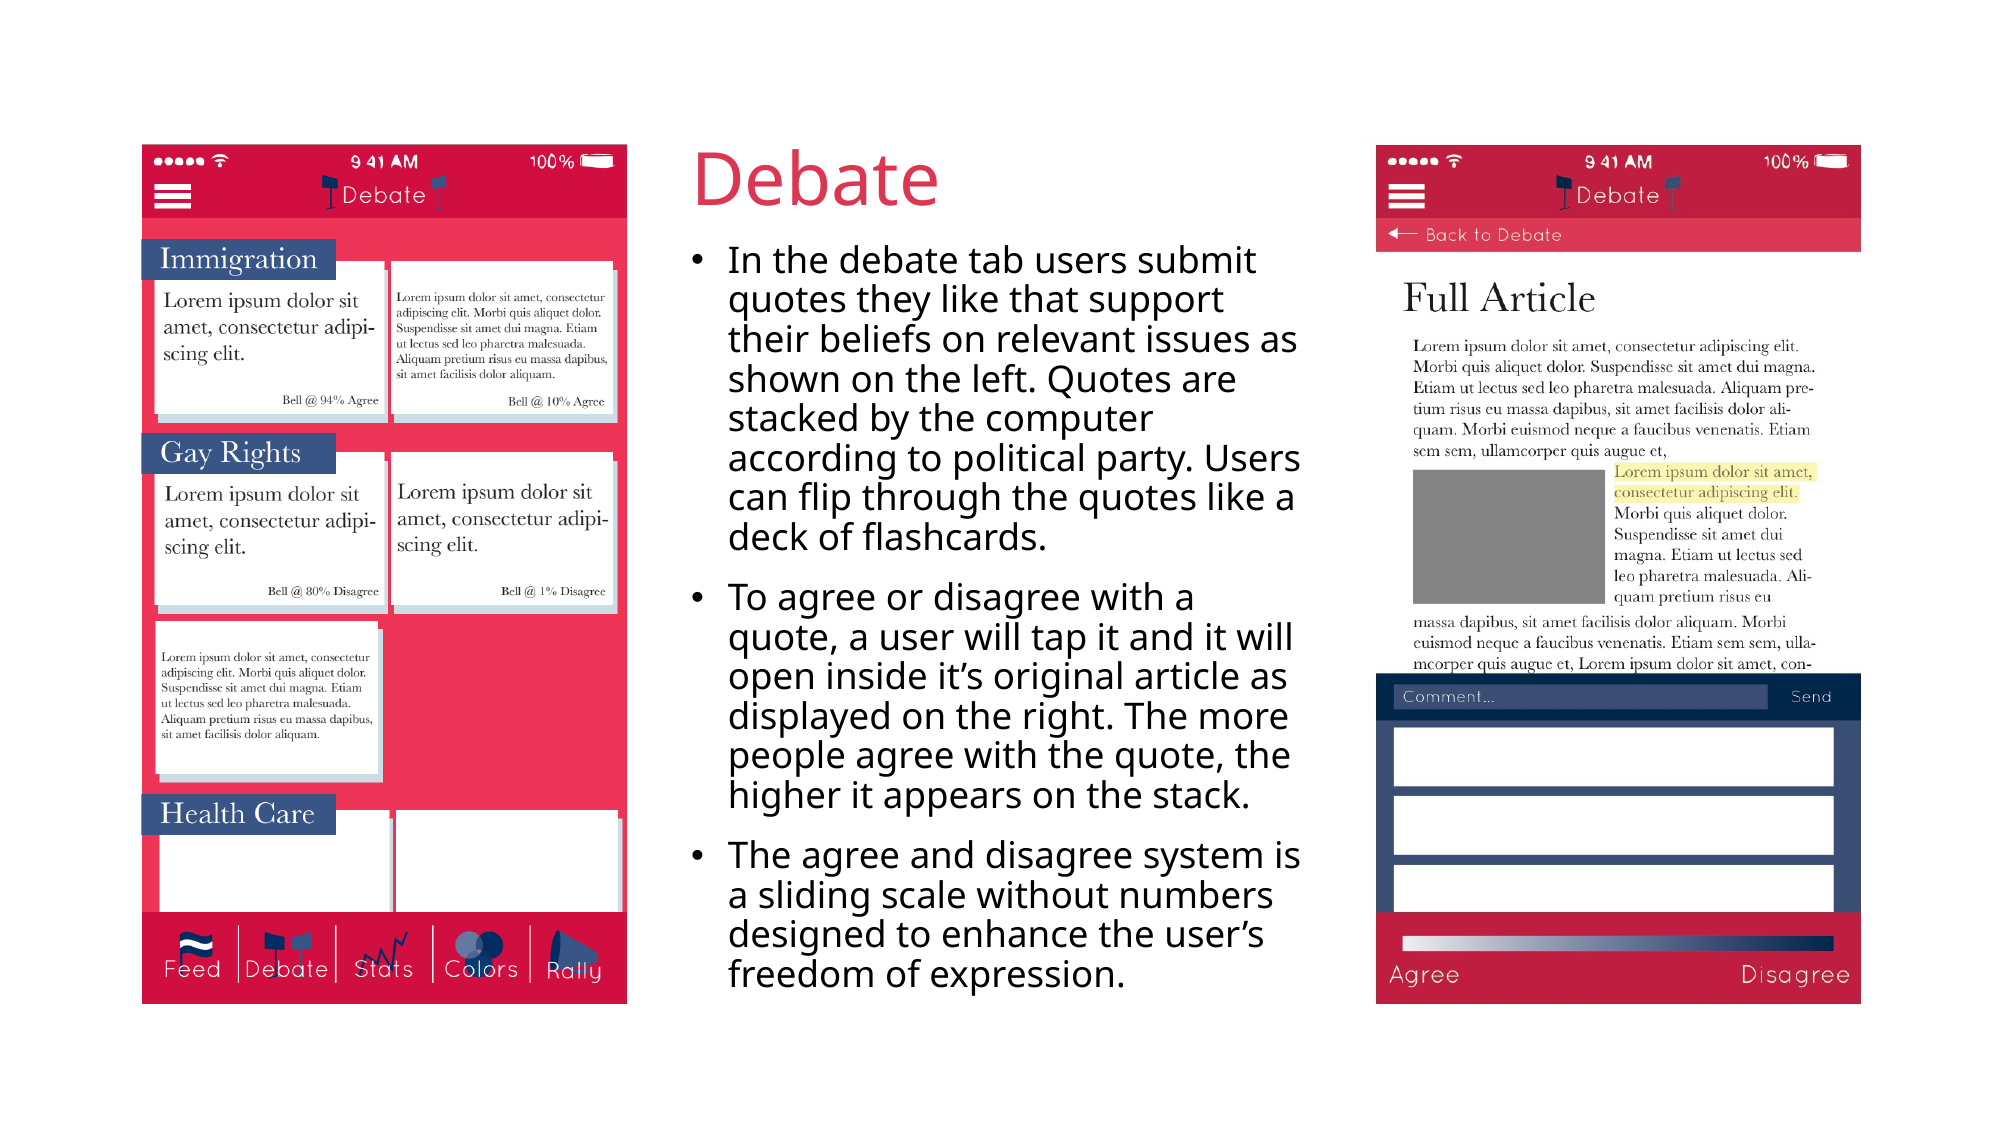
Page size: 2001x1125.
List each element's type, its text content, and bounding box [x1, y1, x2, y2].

picture [1365, 134, 1871, 1014]
list Debate In the debate tab users submit quotes they like that support their beliefs on relevant issues as shown on the left. Quotes are stacked by the computer according to political party. Users can flip through the quotes like a deck of flashcards. To agree or disagree with a quote, a user will tap it and it will open inside it’s original article as displayed on the right. The more people agree with the quote, the higher it appears on the stack. The agree and disagree system is a sliding scale without numbers designed to enhance the user’s freedom of expression. [676, 134, 1326, 1014]
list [131, 134, 636, 1014]
